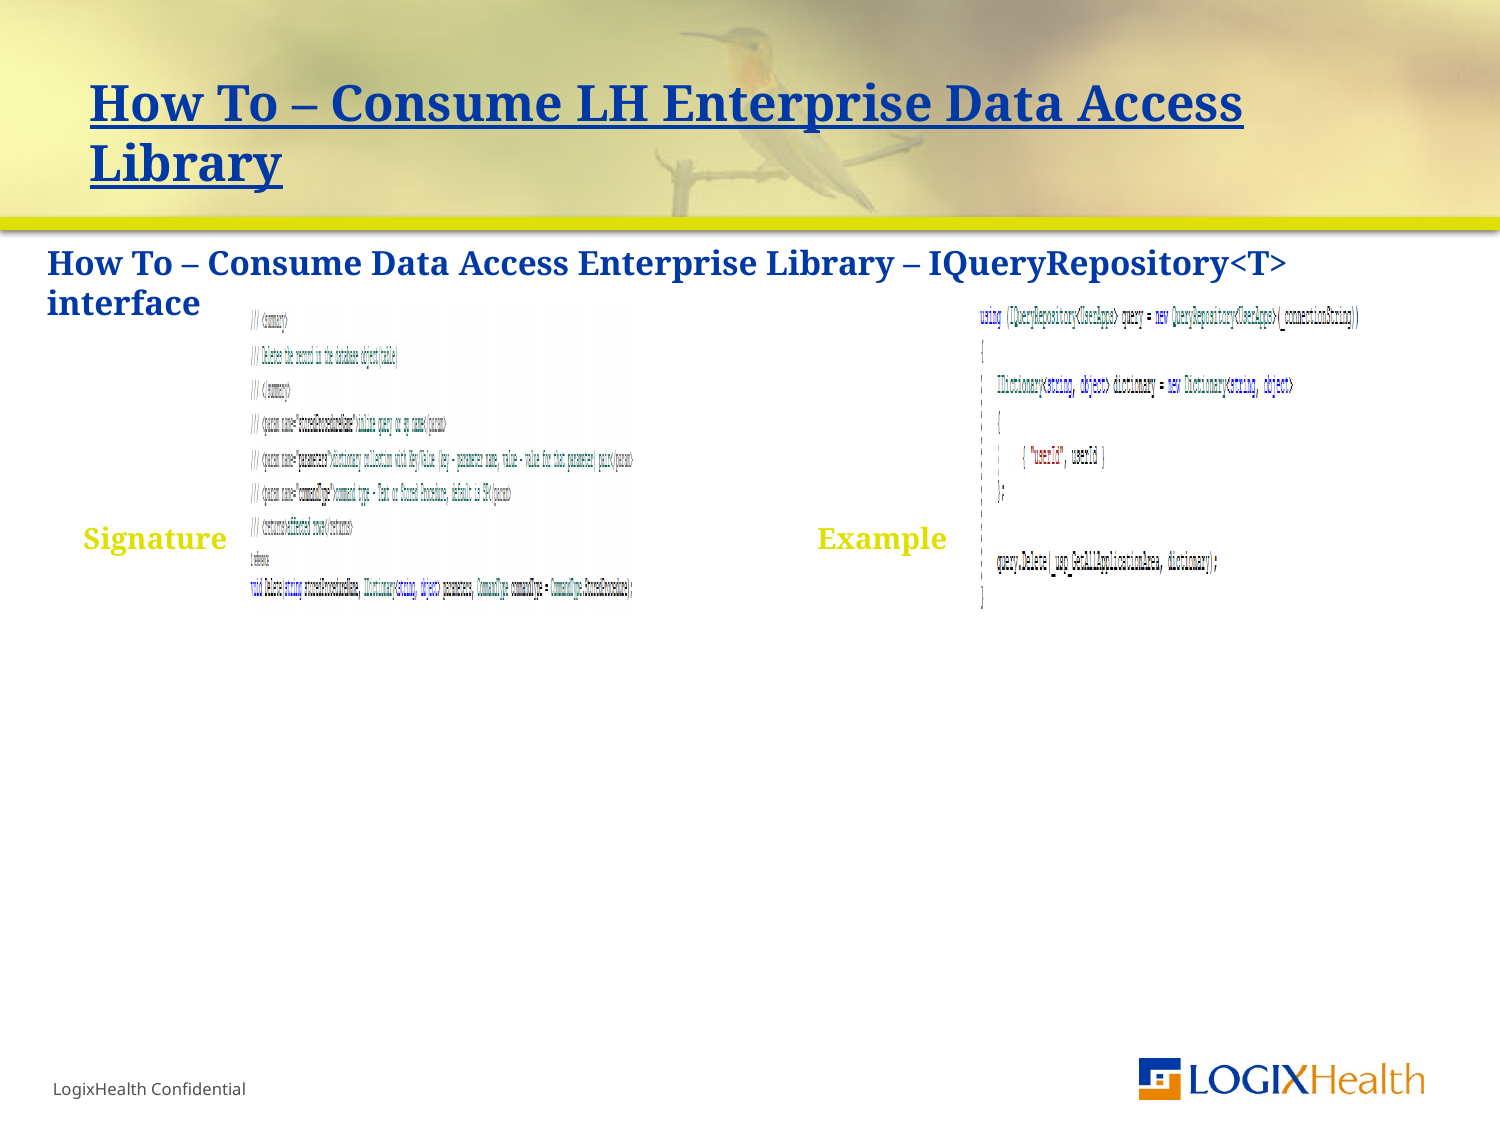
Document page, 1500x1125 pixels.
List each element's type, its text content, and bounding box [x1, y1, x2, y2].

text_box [49, 295, 1438, 1026]
title How To – Consume LH Enterprise Data Access Library [75, 64, 1424, 159]
picture [0, 0, 1500, 217]
picture [1139, 1058, 1424, 1100]
text_box How To – Consume Data Access Enterprise Library – IQueryRepository<T> interface [32, 234, 1420, 330]
